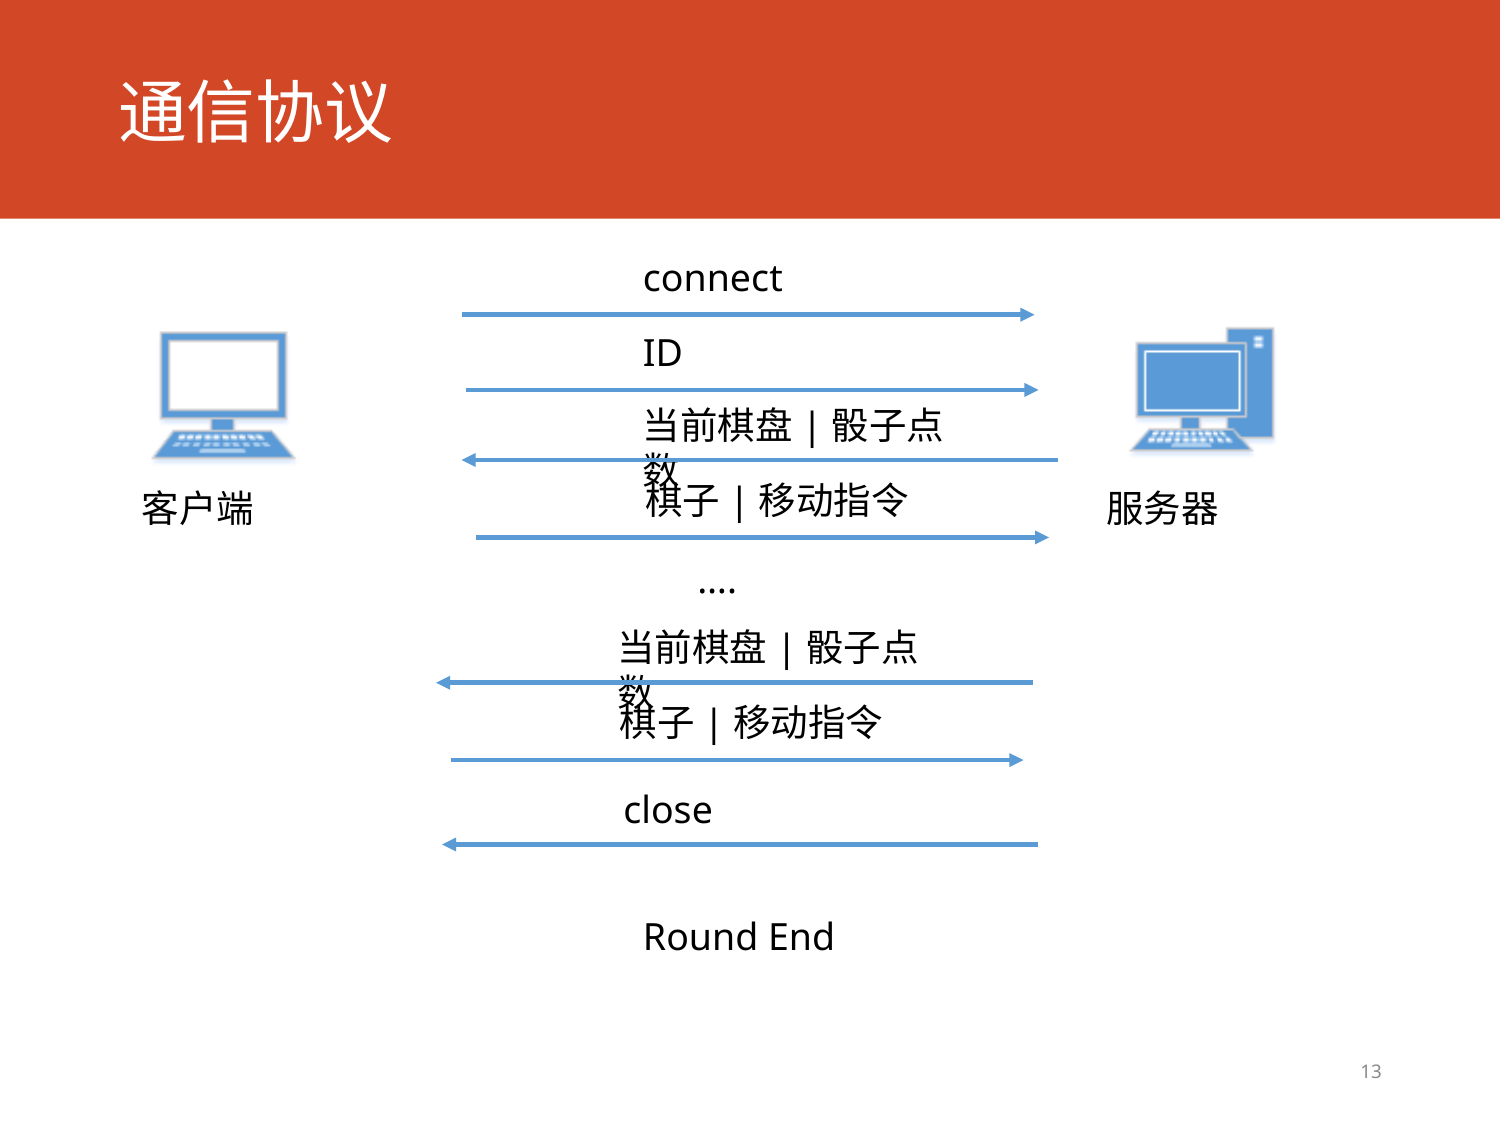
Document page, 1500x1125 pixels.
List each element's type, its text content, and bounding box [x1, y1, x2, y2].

text_box Round End [628, 905, 907, 966]
text_box 当前棋盘|骰子点数 [628, 394, 973, 458]
text_box 当前棋盘|骰子点数 [602, 685, 947, 722]
slide_number 13 [993, 1042, 1397, 1103]
text_box 当前棋盘|骰子点数 [628, 462, 973, 499]
title 通信协议 [103, 1, 1397, 219]
text_box 棋子|移动指令 [604, 691, 900, 752]
text_box close [608, 778, 953, 839]
text_box 服务器 [1091, 477, 1386, 538]
text_box ID [628, 321, 923, 382]
text_box 当前棋盘|骰子点数 [602, 616, 947, 680]
text_box connect [628, 246, 923, 307]
picture [1109, 311, 1300, 473]
text_box …. [682, 548, 752, 609]
text_box 客户端 [126, 477, 422, 538]
picture [126, 307, 317, 491]
text_box 棋子|移动指令 [630, 469, 925, 529]
